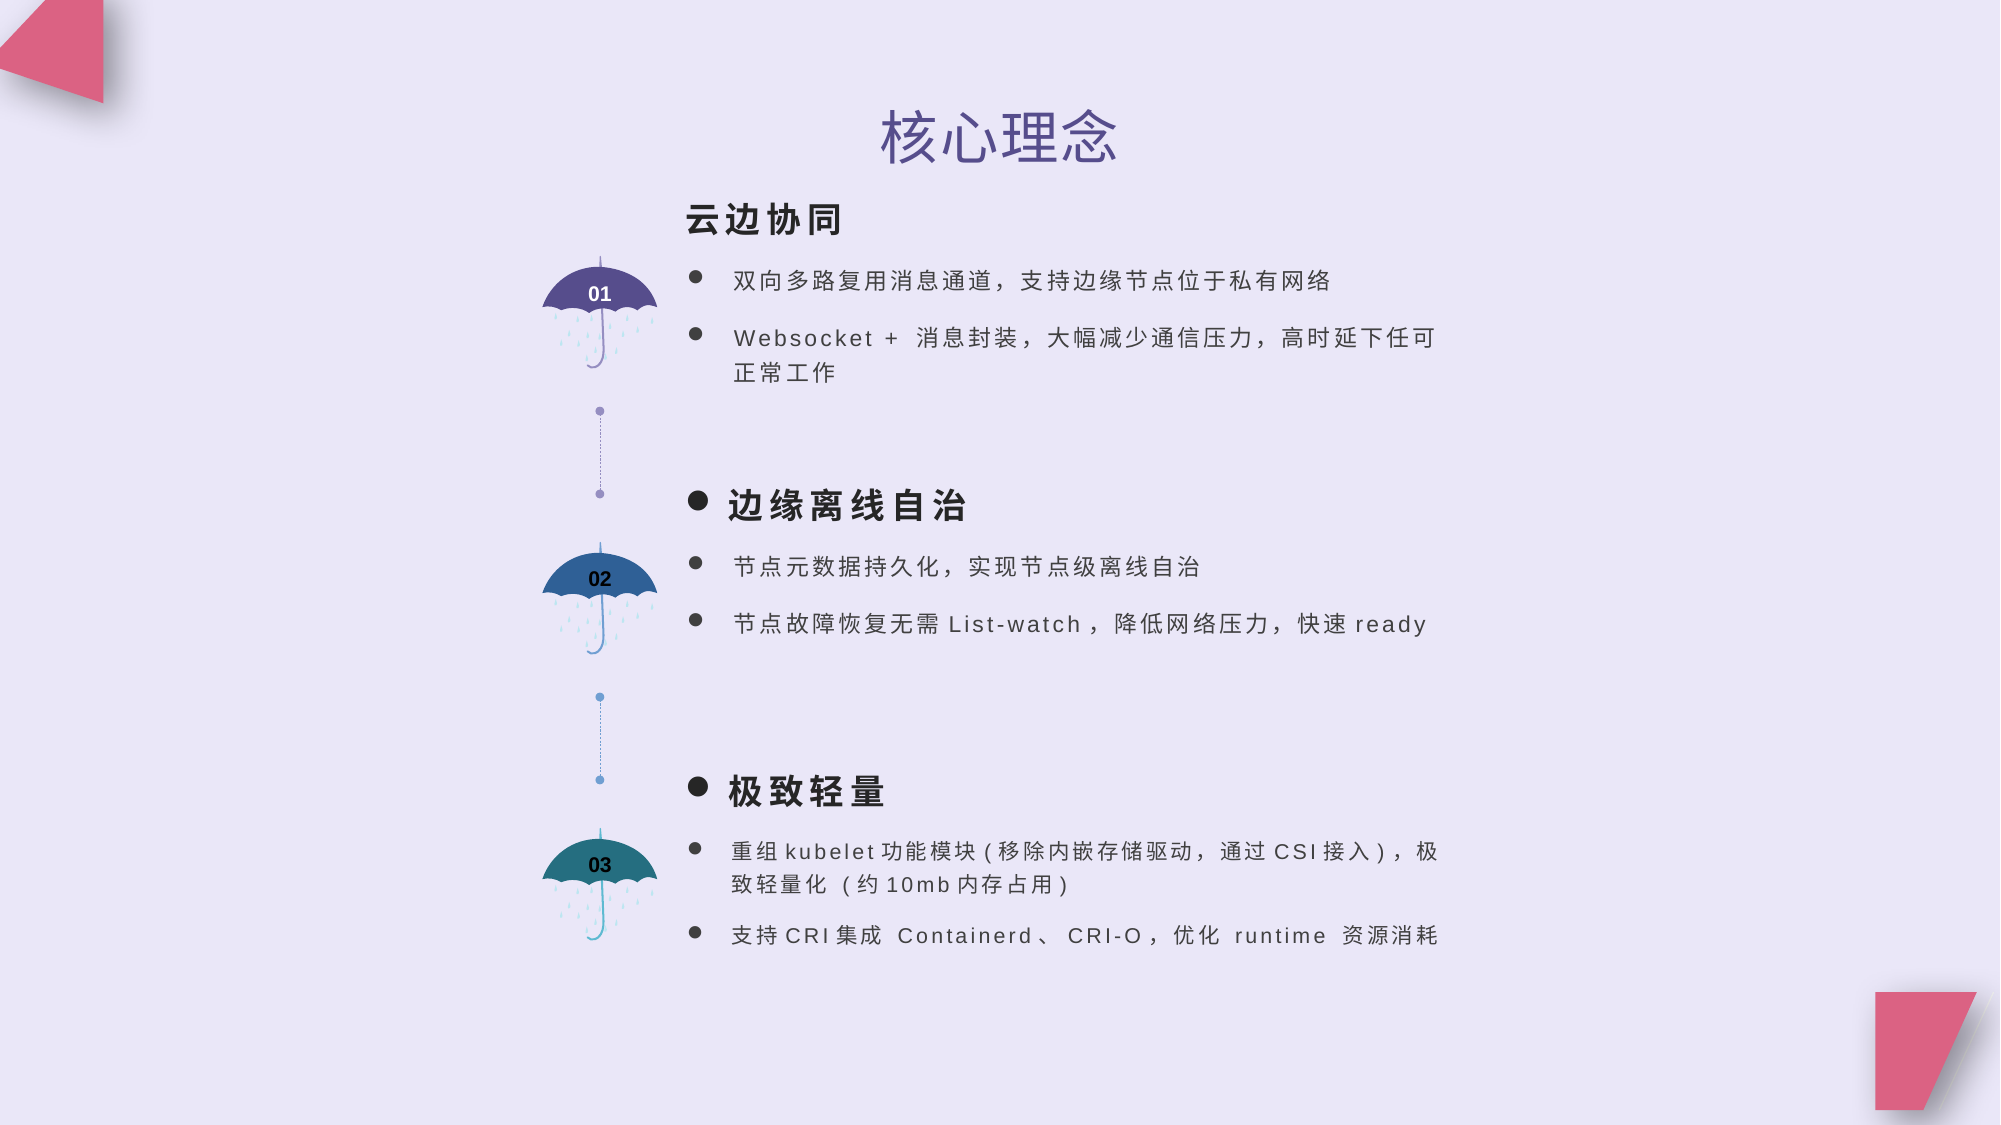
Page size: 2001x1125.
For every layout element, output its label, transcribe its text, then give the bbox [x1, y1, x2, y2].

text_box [542, 256, 658, 363]
text_box 云边协同 [670, 182, 1456, 248]
text_box 节点元数据持久化，实现节点级离线自治 节点故障恢复无需List-watch，降低网络压力，快速ready [672, 536, 1458, 695]
text_box 极致轻量 [670, 754, 1456, 820]
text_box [542, 542, 658, 649]
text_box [595, 406, 605, 499]
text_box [1875, 992, 1994, 1111]
text_box [0, 0, 104, 104]
text_box 双向多路复用消息通道，支持边缘节点位于私有网络 Websocket + 消息封装，大幅减少通信压力，高时延下任可正常工作 [672, 250, 1458, 409]
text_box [595, 692, 605, 785]
text_box 核心理念 [720, 102, 1279, 180]
text_box 重组kubelet功能模块(移除内嵌存储驱动，通过CSI接入)，极致轻量化 (约10mb内存占用) 支持CRI集成 Containerd、CRI-O，优化 runtime 资源消耗 [672, 822, 1458, 981]
text_box 边缘离线自治 [670, 468, 1456, 534]
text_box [542, 828, 658, 935]
